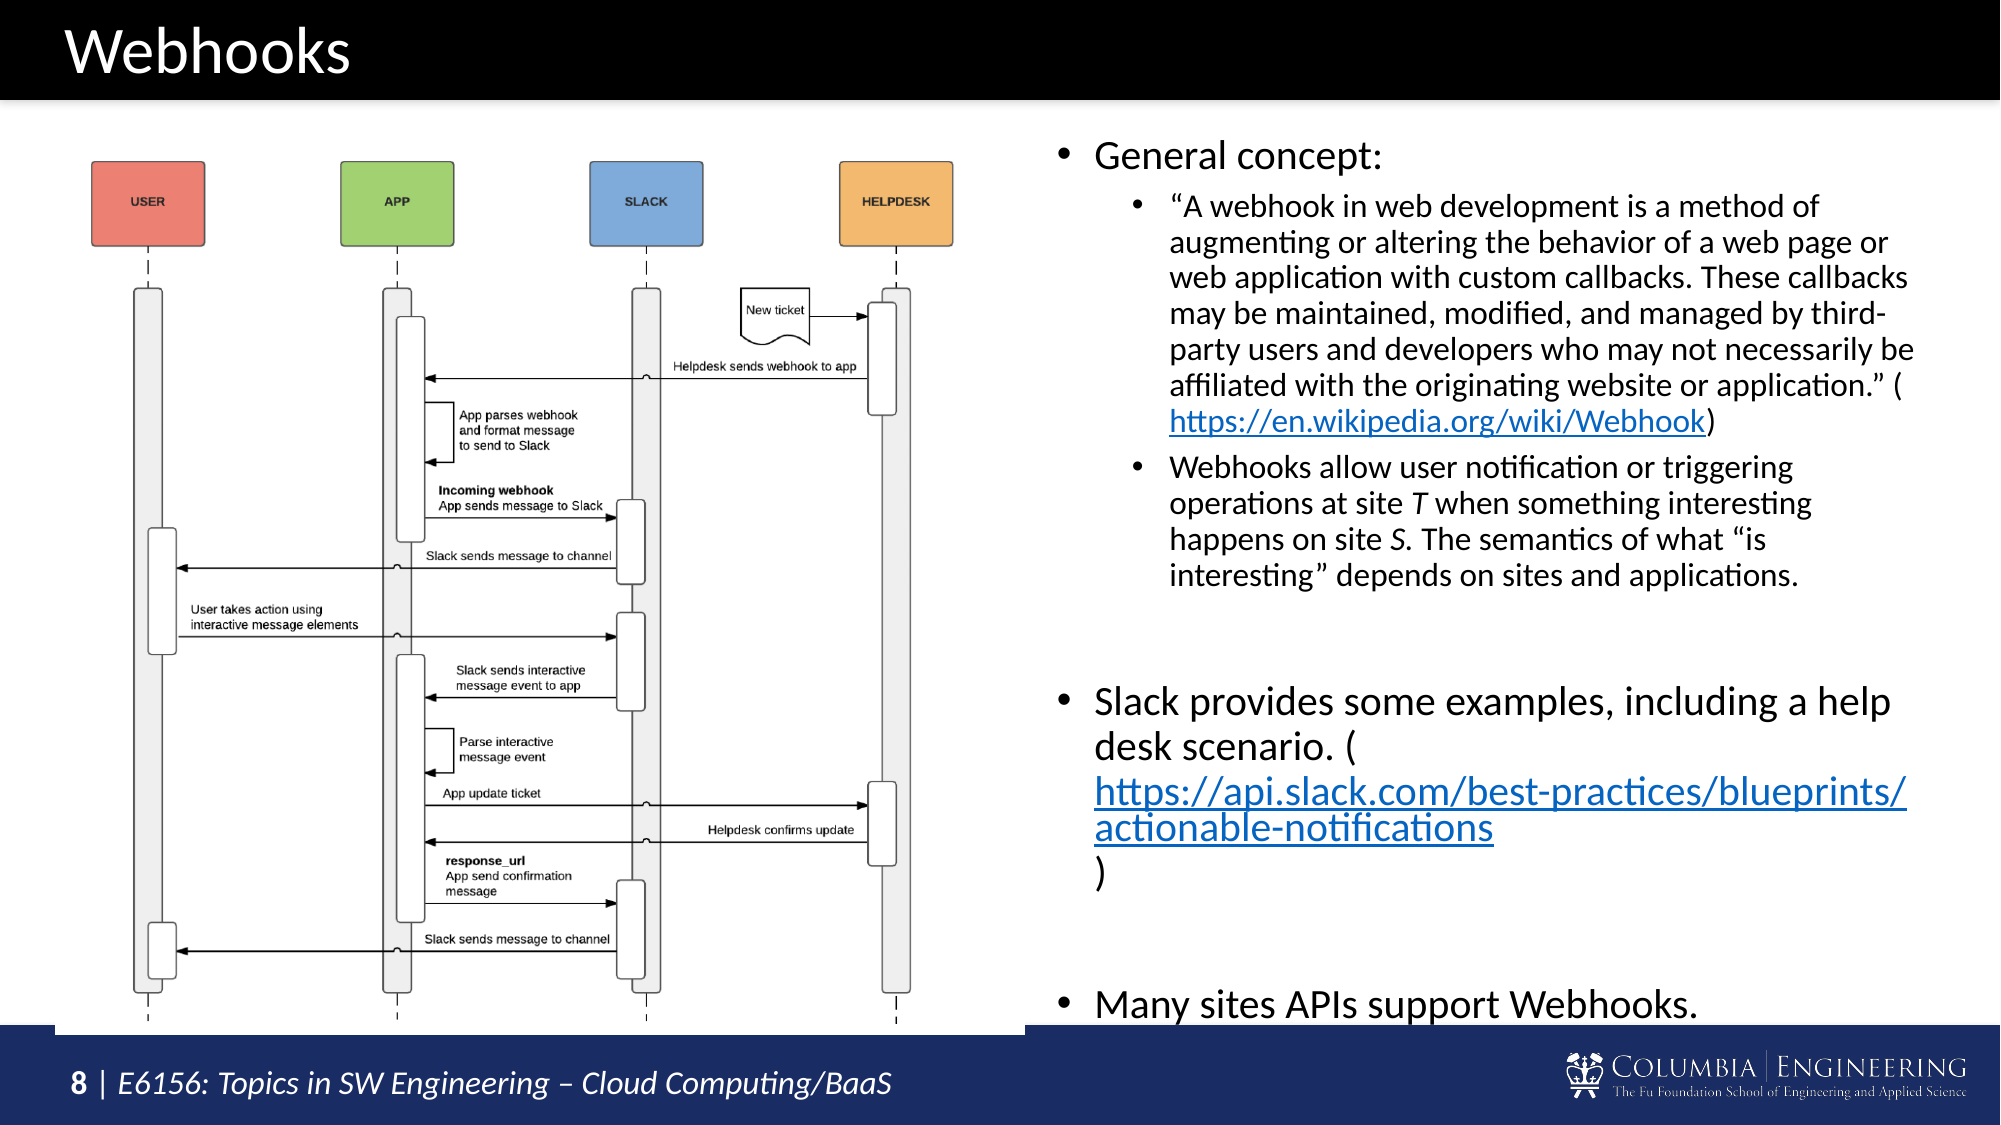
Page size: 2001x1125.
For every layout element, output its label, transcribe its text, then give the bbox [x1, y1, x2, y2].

text_box [0, 0, 2000, 100]
text_box 8 | E6156: Topics in SW Engineering – Cloud Computing/BaaS [55, 1027, 1540, 1109]
picture [1566, 1050, 1967, 1100]
text_box [0, 1025, 2000, 1125]
list General concept: “A webhook in web development is a method of augmenting or altering the behavior of a web page or web application with custom callbacks. These callbacks may be maintained, modified, and managed by third-party users and developers who may not necessarily be affiliated with the originating website or application.” (https://en.wikipedia.org/wiki/Webhook) Webhooks allow user notification or triggering operations at site T when something interesting happens on site S. The semantics of what “is interesting” depends on sites and applications. Slack provides some examples, including a help desk scenario. (https://api.slack.com/best-practices/blueprints/actionable-notifications) Many sites APIs support Webhooks. [1041, 125, 1933, 1014]
text_box Webhooks [49, 0, 1540, 95]
picture [55, 125, 1025, 1035]
